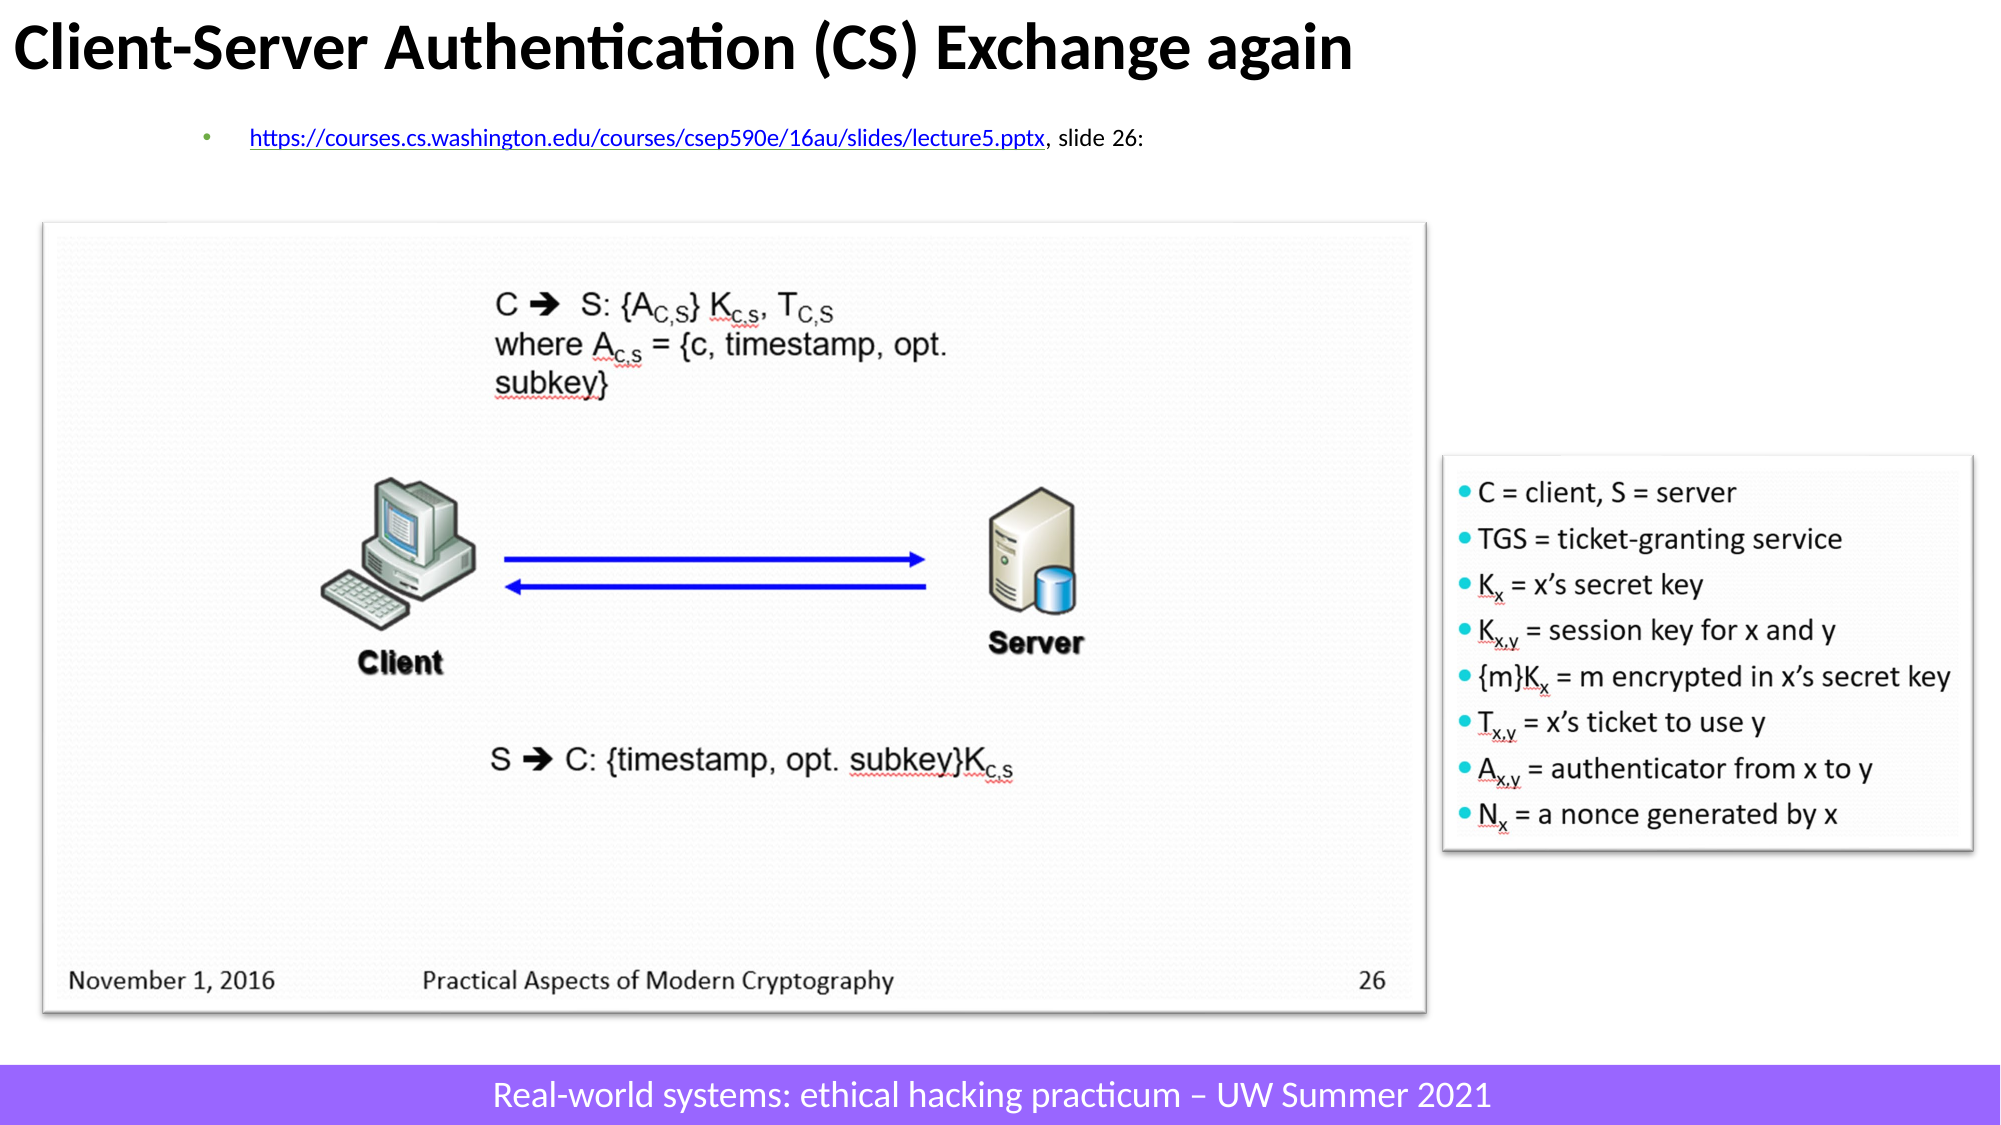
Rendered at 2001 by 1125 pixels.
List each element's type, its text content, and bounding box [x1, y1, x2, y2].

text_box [32, 215, 1984, 1027]
footer Real-world systems: ethical hacking practicum – UW Summer 2021 [492, 1079, 1508, 1117]
title Client-Server Authentication (CS) Exchange again [12, 1, 1366, 192]
text_box https://courses.cs.washington.edu/courses/csep590e/16au/slides/lecture5.pptx, slide 26: [200, 119, 1161, 152]
